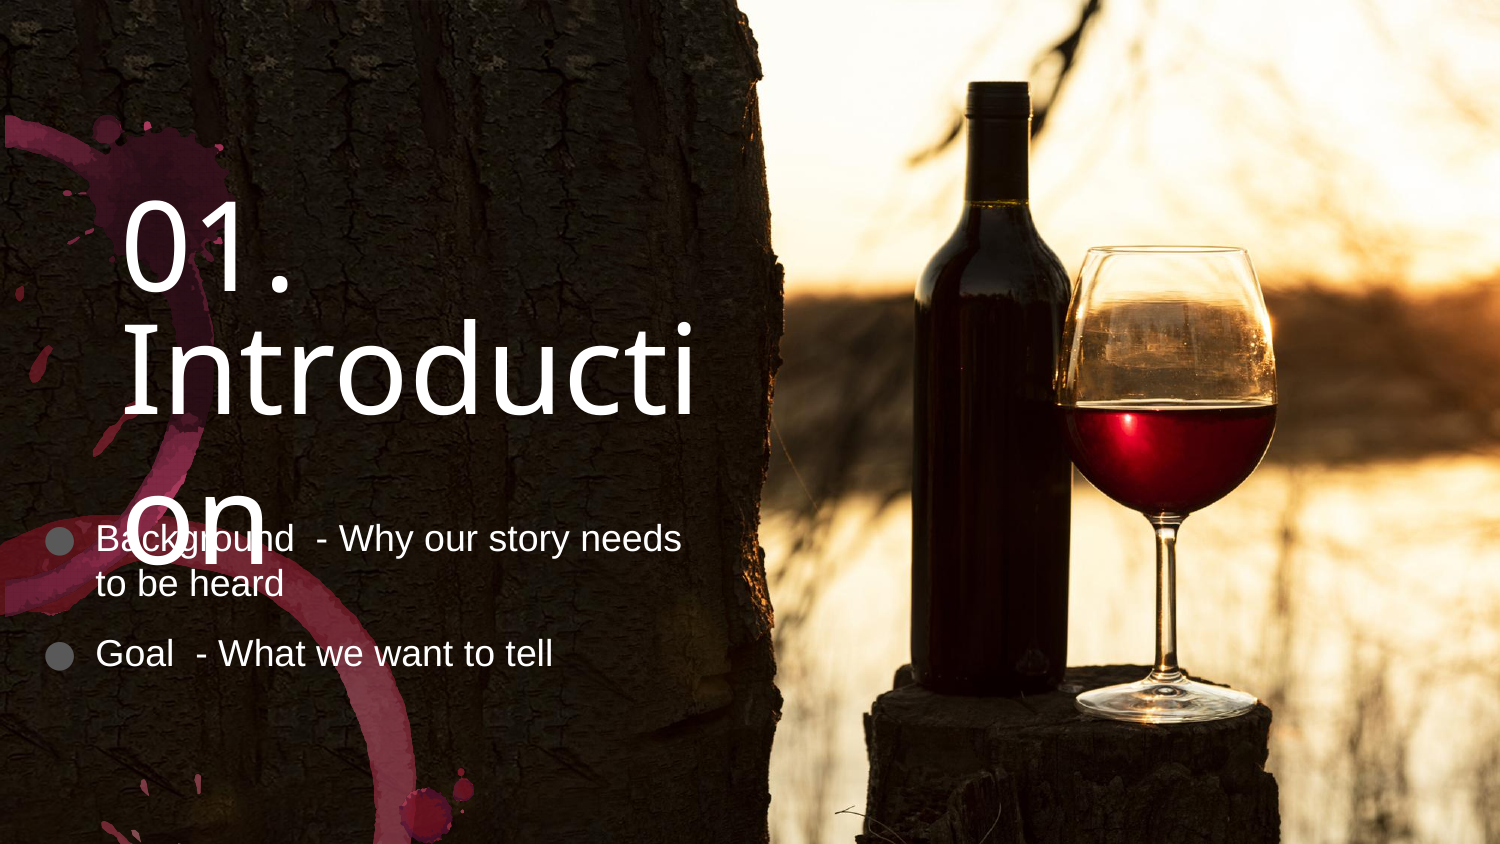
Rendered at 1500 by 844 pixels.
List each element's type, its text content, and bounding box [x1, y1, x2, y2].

title 01. [105, 142, 494, 274]
subtitle Background - Why our story needs to be heard Goal - What we want to tell [5, 499, 738, 741]
title Introduction [105, 274, 738, 440]
picture [0, 0, 1500, 844]
